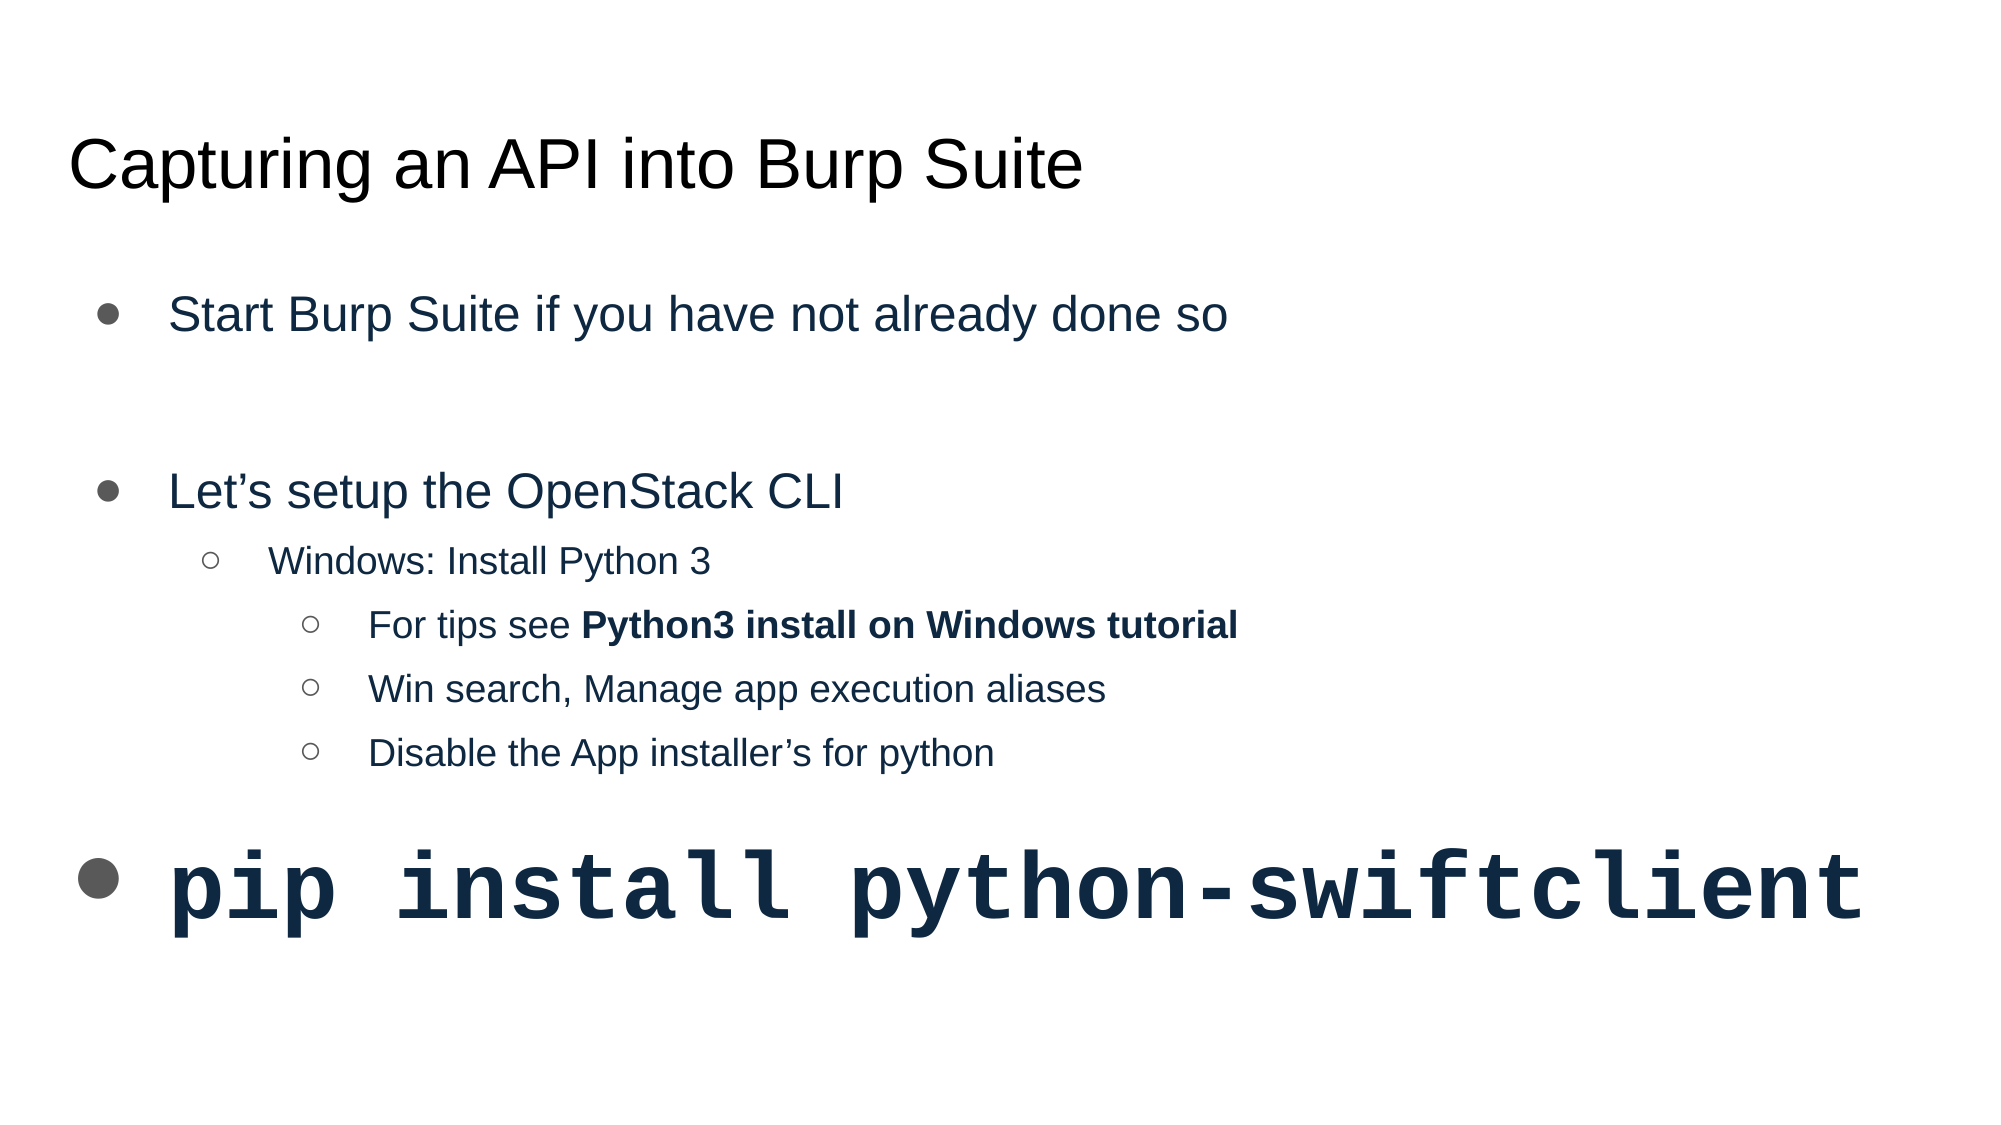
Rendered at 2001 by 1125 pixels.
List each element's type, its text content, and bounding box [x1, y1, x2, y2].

list Start Burp Suite if you have not already done so Let’s setup the OpenStack CLI Windows: Install Python 3 For tips see Python3 install on Windows tutorial Win search, Manage app execution aliases Disable the App installer’s for python pip install python-swiftclient [68, 252, 1932, 1000]
title Capturing an API into Burp Suite [68, 97, 1932, 223]
